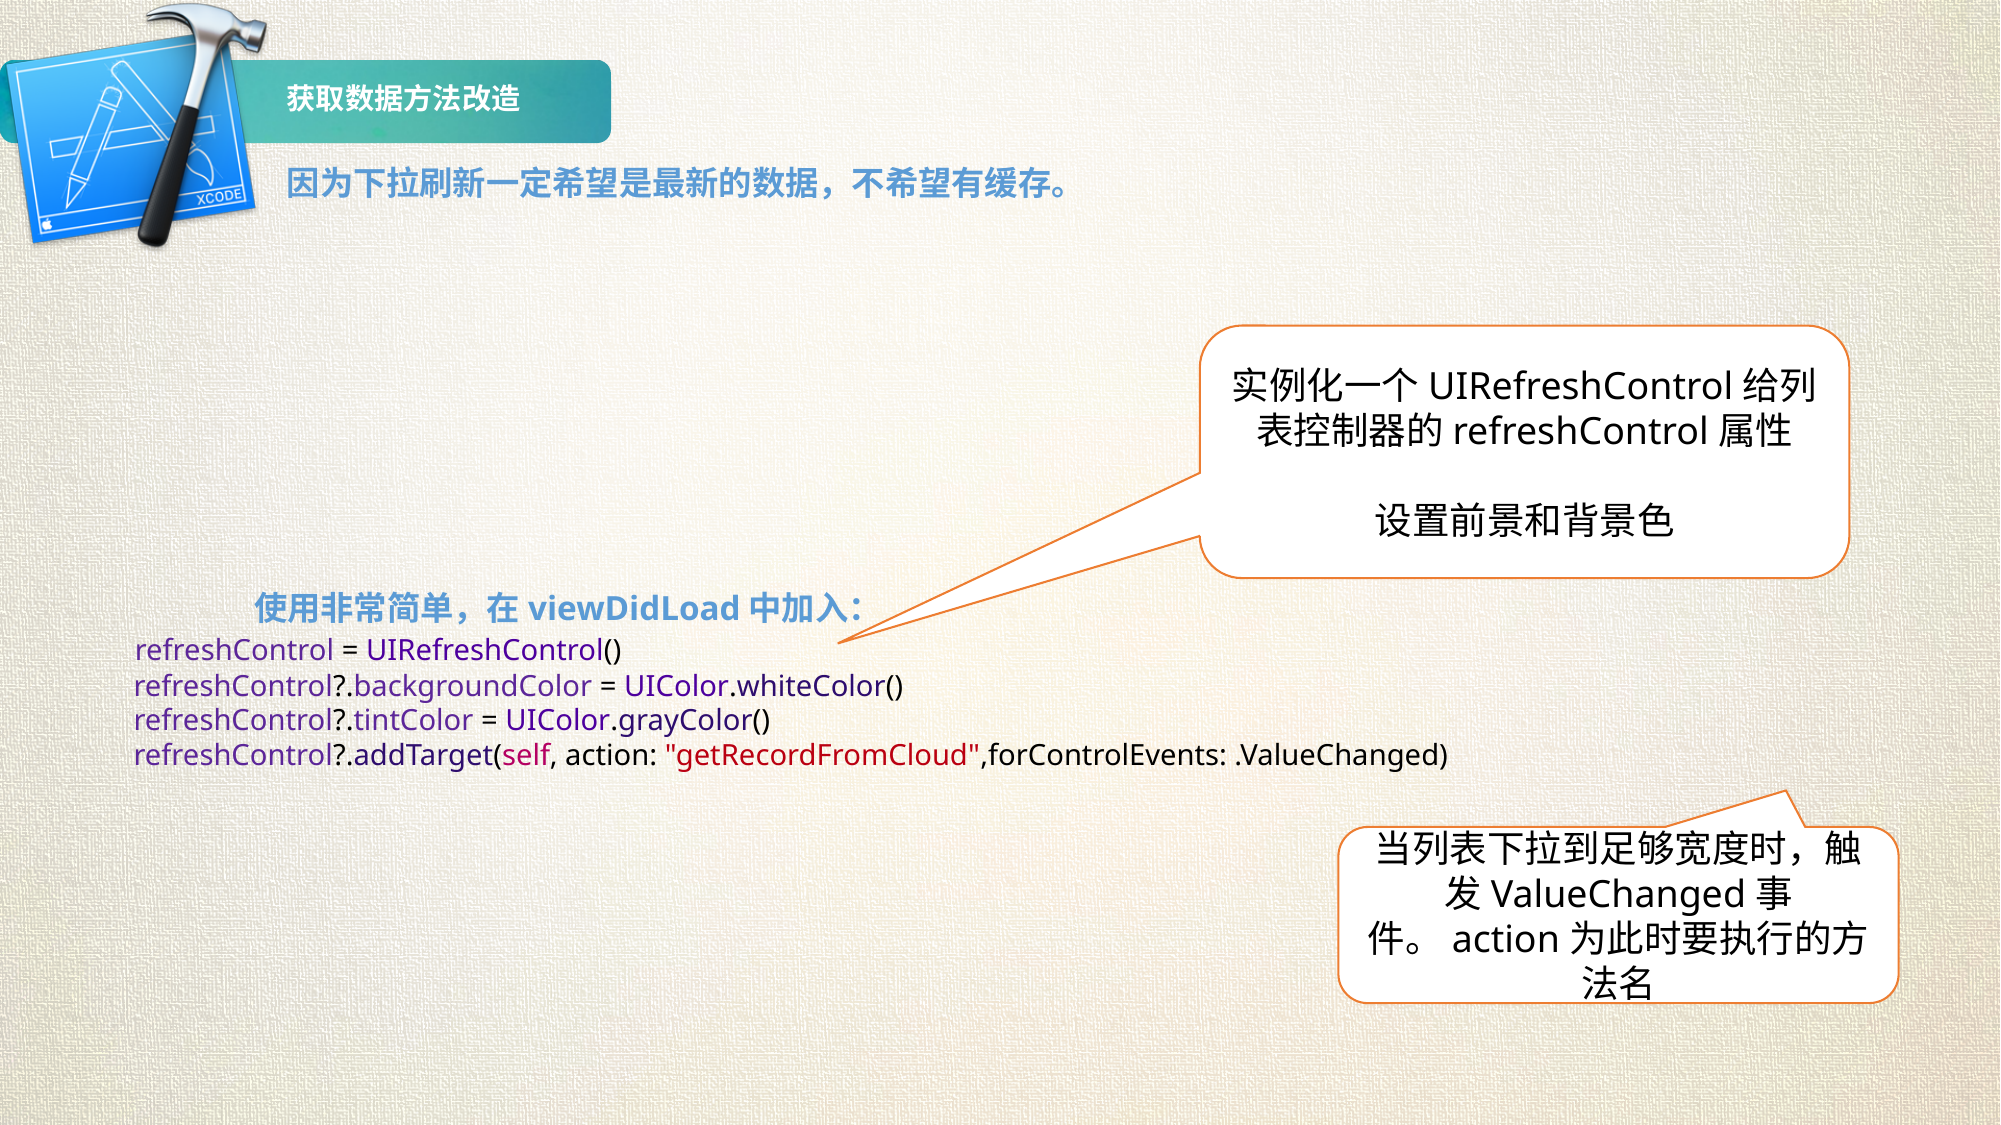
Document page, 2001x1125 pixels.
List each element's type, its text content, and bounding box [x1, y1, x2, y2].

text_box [272, 72, 611, 170]
text_box [272, 59, 613, 135]
text_box 使用非常简单，在viewDidLoad中加入： refreshControl = UIRefreshControl() refreshControl?.backgroundColor = UIColor.whiteColor() refreshControl?.tintColor = UIColor.grayColor() refreshControl?.addTarget(self, action: "getRecordFromCloud",forControlEvents: .ValueChanged) [58, 579, 1977, 779]
text_box 实例化一个UIRefreshControl给列表控制器的refreshControl属性 设置前景和背景色 [837, 324, 1851, 645]
text_box 当列表下拉到足够宽度时，触发ValueChanged事件。action为此时要执行的方法名 [1337, 789, 1900, 1005]
text_box 因为下拉刷新一定希望是最新的数据，不希望有缓存。 [272, 155, 1920, 210]
picture [0, 0, 2000, 1125]
